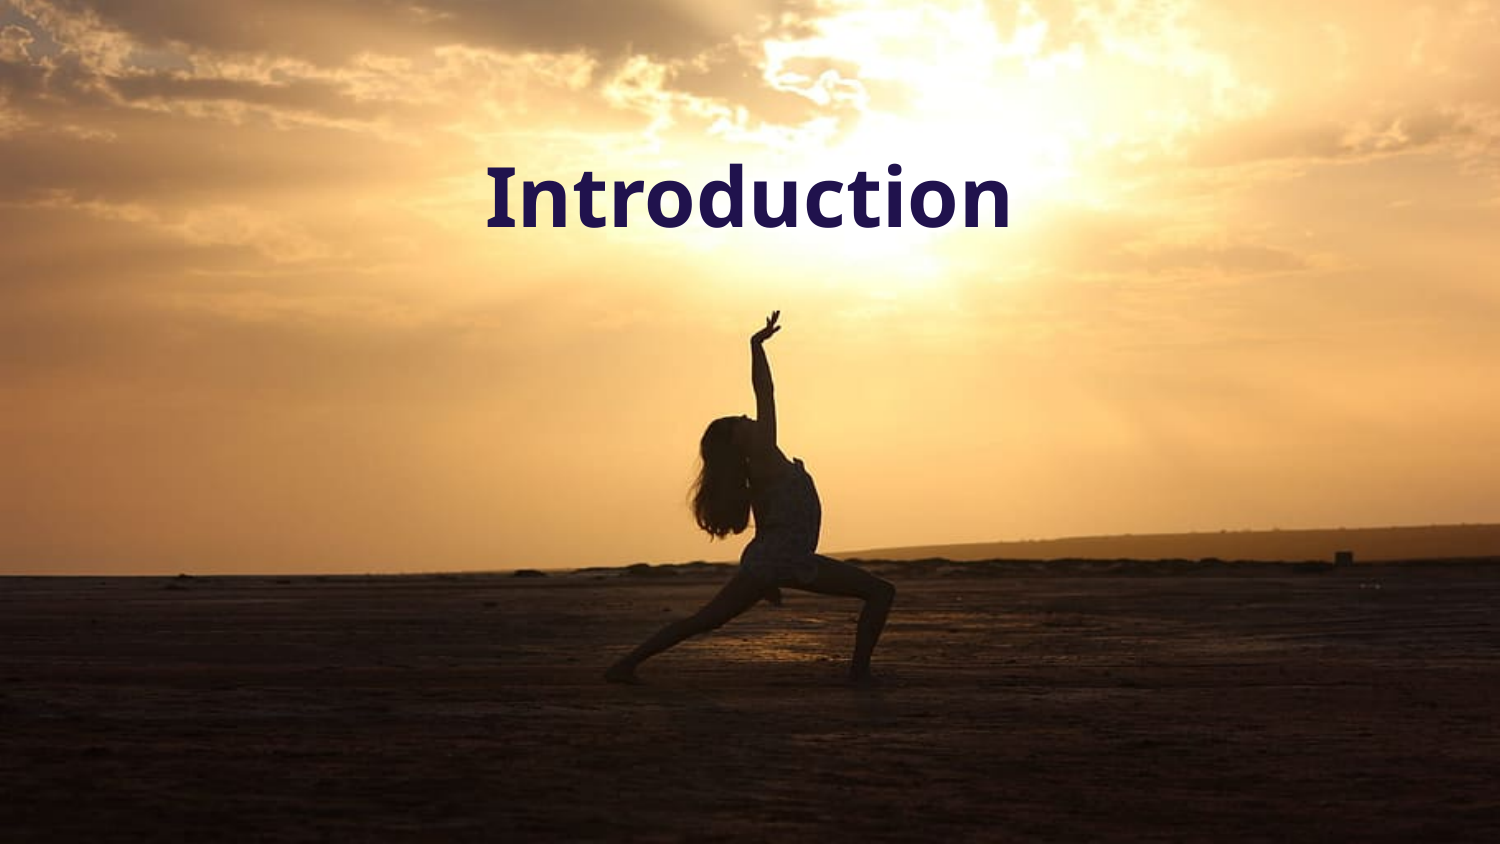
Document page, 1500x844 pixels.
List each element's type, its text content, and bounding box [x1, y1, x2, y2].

title Introduction [51, 128, 1449, 279]
picture [0, 0, 1500, 844]
